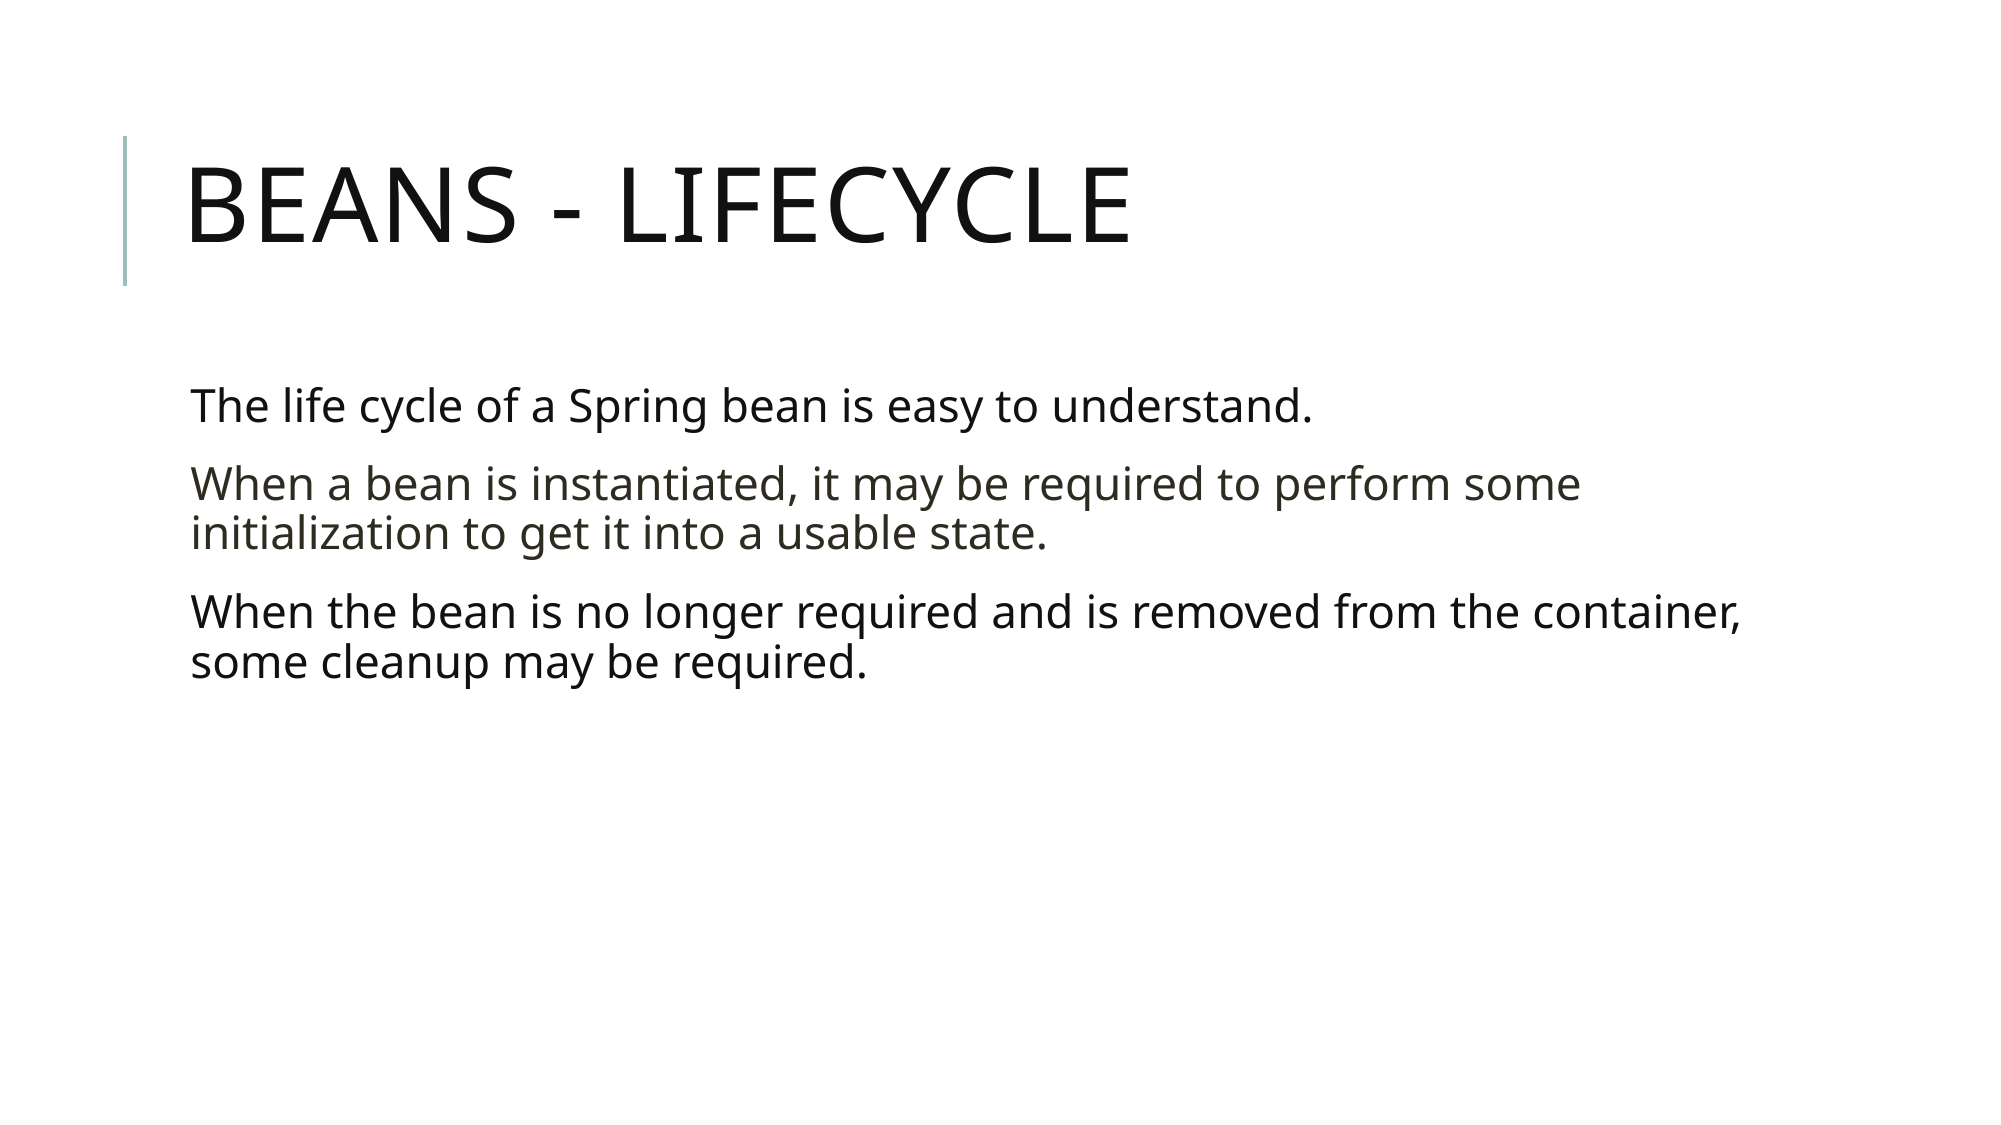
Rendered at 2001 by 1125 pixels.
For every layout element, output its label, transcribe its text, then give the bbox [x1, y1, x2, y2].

list The life cycle of a Spring bean is easy to understand. When a bean is instantiated, it may be required to perform some initialization to get it into a usable state. When the bean is no longer required and is removed from the container, some cleanup may be required. [168, 375, 1763, 827]
title BEANS - LIFECYCLE [168, 151, 1763, 375]
